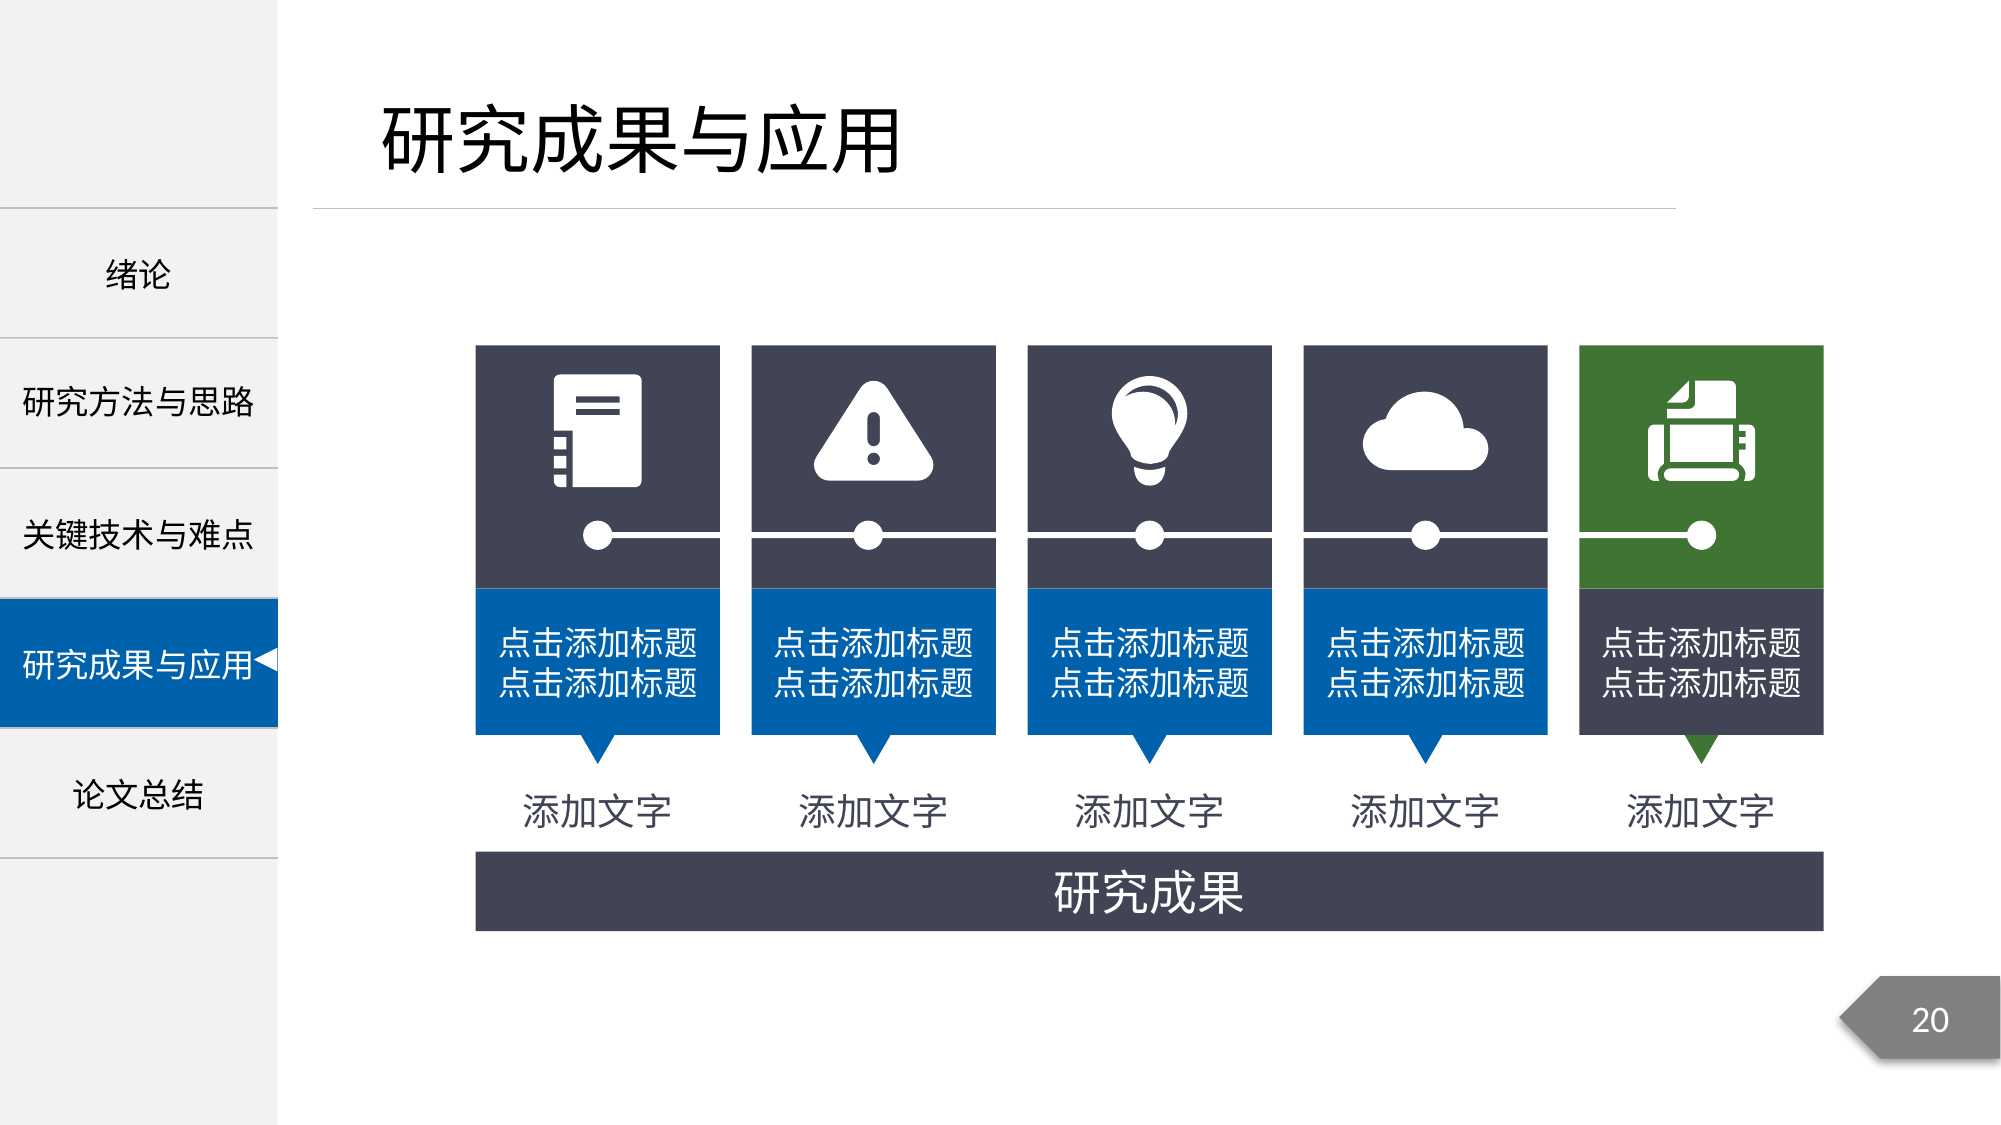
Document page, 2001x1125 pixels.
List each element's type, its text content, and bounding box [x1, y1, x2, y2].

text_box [553, 374, 642, 488]
text_box [813, 380, 934, 481]
text_box 添加文字 [1062, 782, 1238, 840]
text_box [1303, 550, 1549, 588]
text_box [475, 344, 721, 588]
text_box [1578, 344, 1825, 588]
text_box 添加文字 [786, 782, 962, 840]
text_box 添加文字 [510, 782, 686, 840]
text_box [751, 344, 997, 520]
text_box 添加文字 [1338, 782, 1513, 840]
text_box 添加文字 [1614, 782, 1789, 840]
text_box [583, 520, 1717, 550]
text_box [1362, 391, 1489, 471]
text_box 点击添加标题 点击添加标题 [1027, 588, 1273, 736]
text_box [578, 733, 617, 767]
text_box 点击添加标题 点击添加标题 [1578, 588, 1825, 736]
text_box [1406, 733, 1445, 767]
text_box [1130, 733, 1169, 767]
text_box [1303, 344, 1549, 520]
text_box [1027, 344, 1273, 520]
text_box [1027, 550, 1273, 588]
text_box [751, 550, 997, 588]
text_box 研究成果 [475, 851, 1825, 932]
text_box [854, 733, 893, 767]
text_box 点击添加标题 点击添加标题 [475, 588, 721, 736]
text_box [1648, 380, 1756, 481]
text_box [1111, 375, 1188, 486]
text_box [1682, 733, 1721, 767]
text_box 点击添加标题 点击添加标题 [751, 588, 997, 736]
text_box 点击添加标题 点击添加标题 [1303, 588, 1549, 736]
